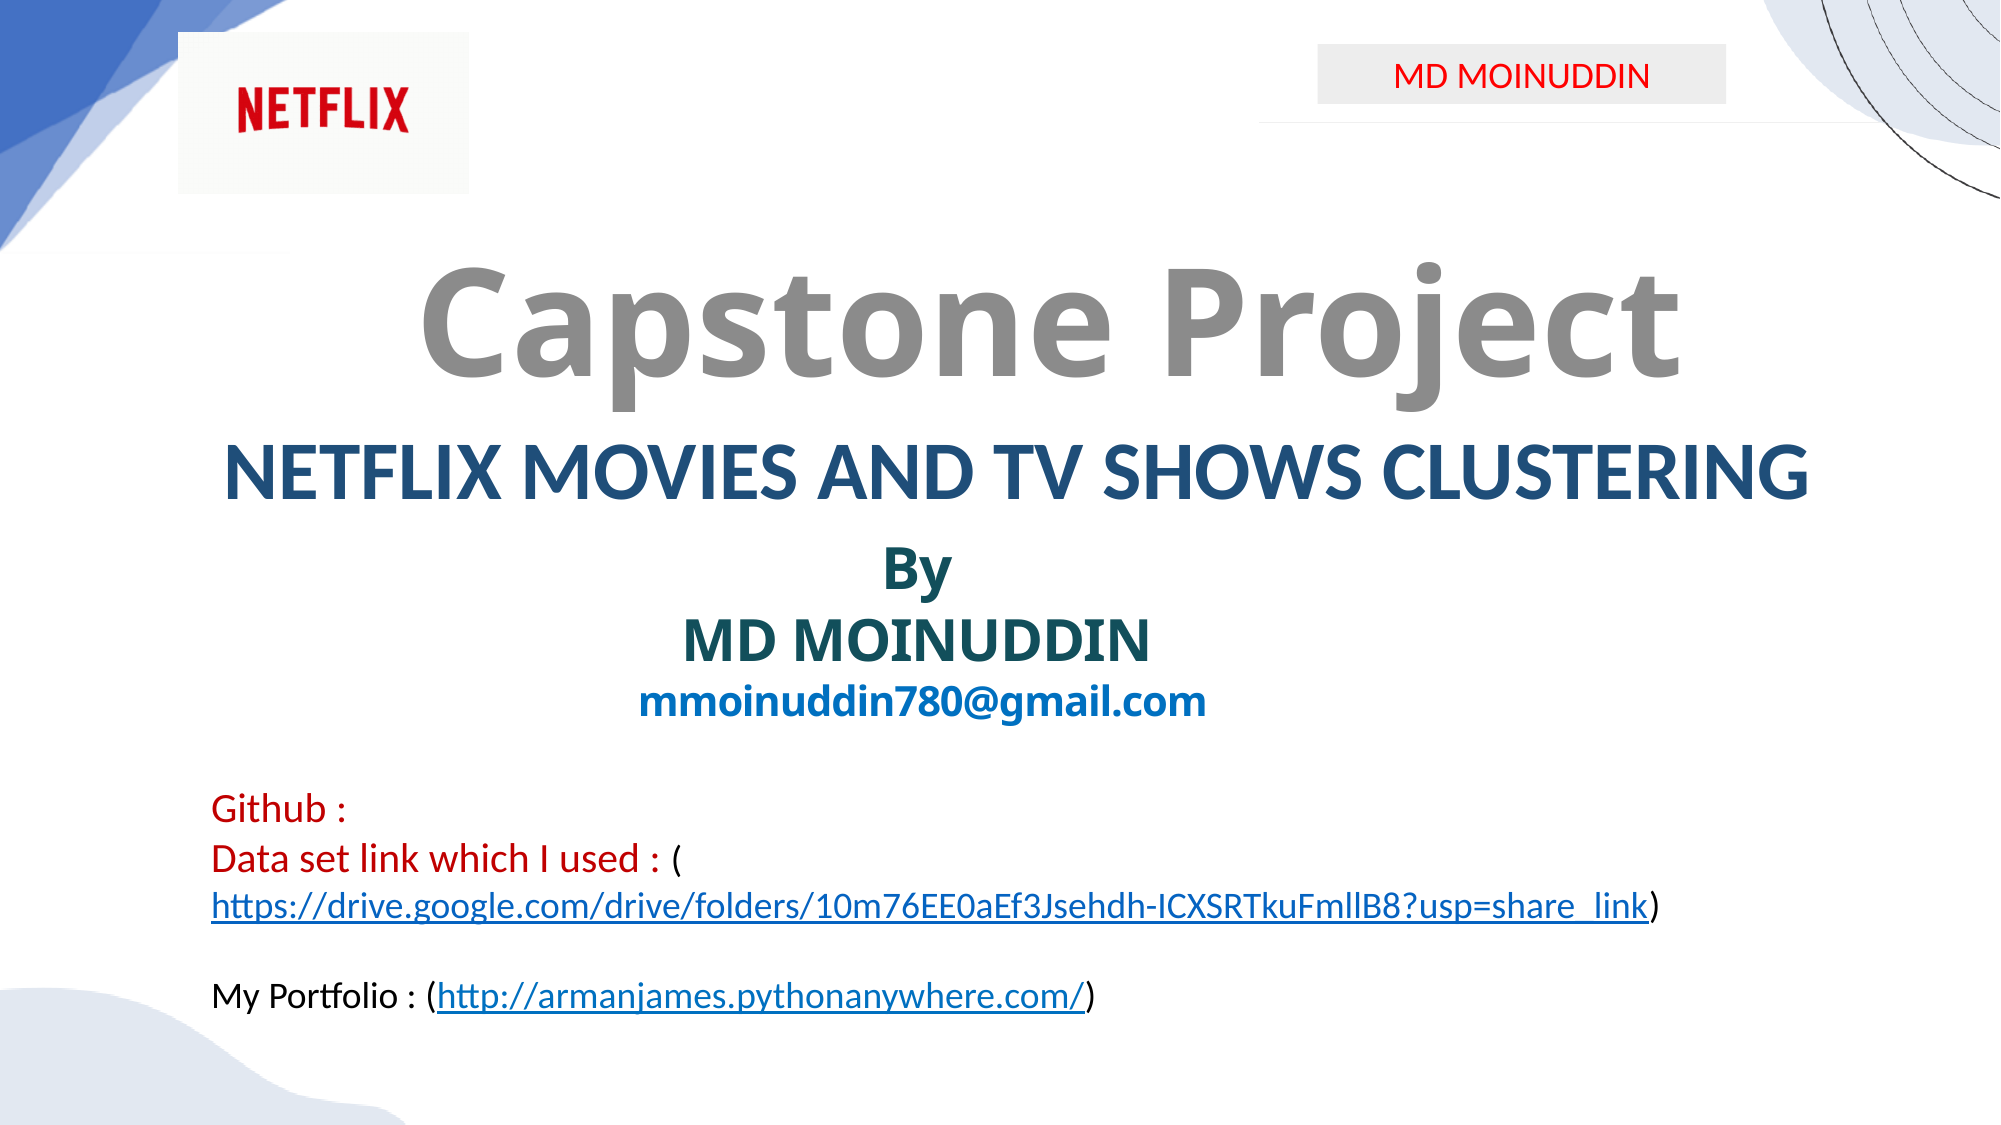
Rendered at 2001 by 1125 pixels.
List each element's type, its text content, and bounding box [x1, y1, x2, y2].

list Capstone Project NETFLIX MOVIES AND TV SHOWS CLUSTERING [186, 224, 1914, 865]
picture [0, 984, 408, 1125]
picture [1259, 0, 2000, 210]
picture [0, 0, 469, 254]
text_box By MD MOINUDDIN mmoinuddin780@gmail.com [450, 528, 1385, 726]
text_box Github : Data set link which I used : (https://drive.google.com/drive/folders/10m76EE0aEf3Jsehdh-ICXSRTkuFmllB8?usp=share_link) My Portfolio : (http://armanjames.pythonanywhere.com/) [196, 773, 1804, 1024]
